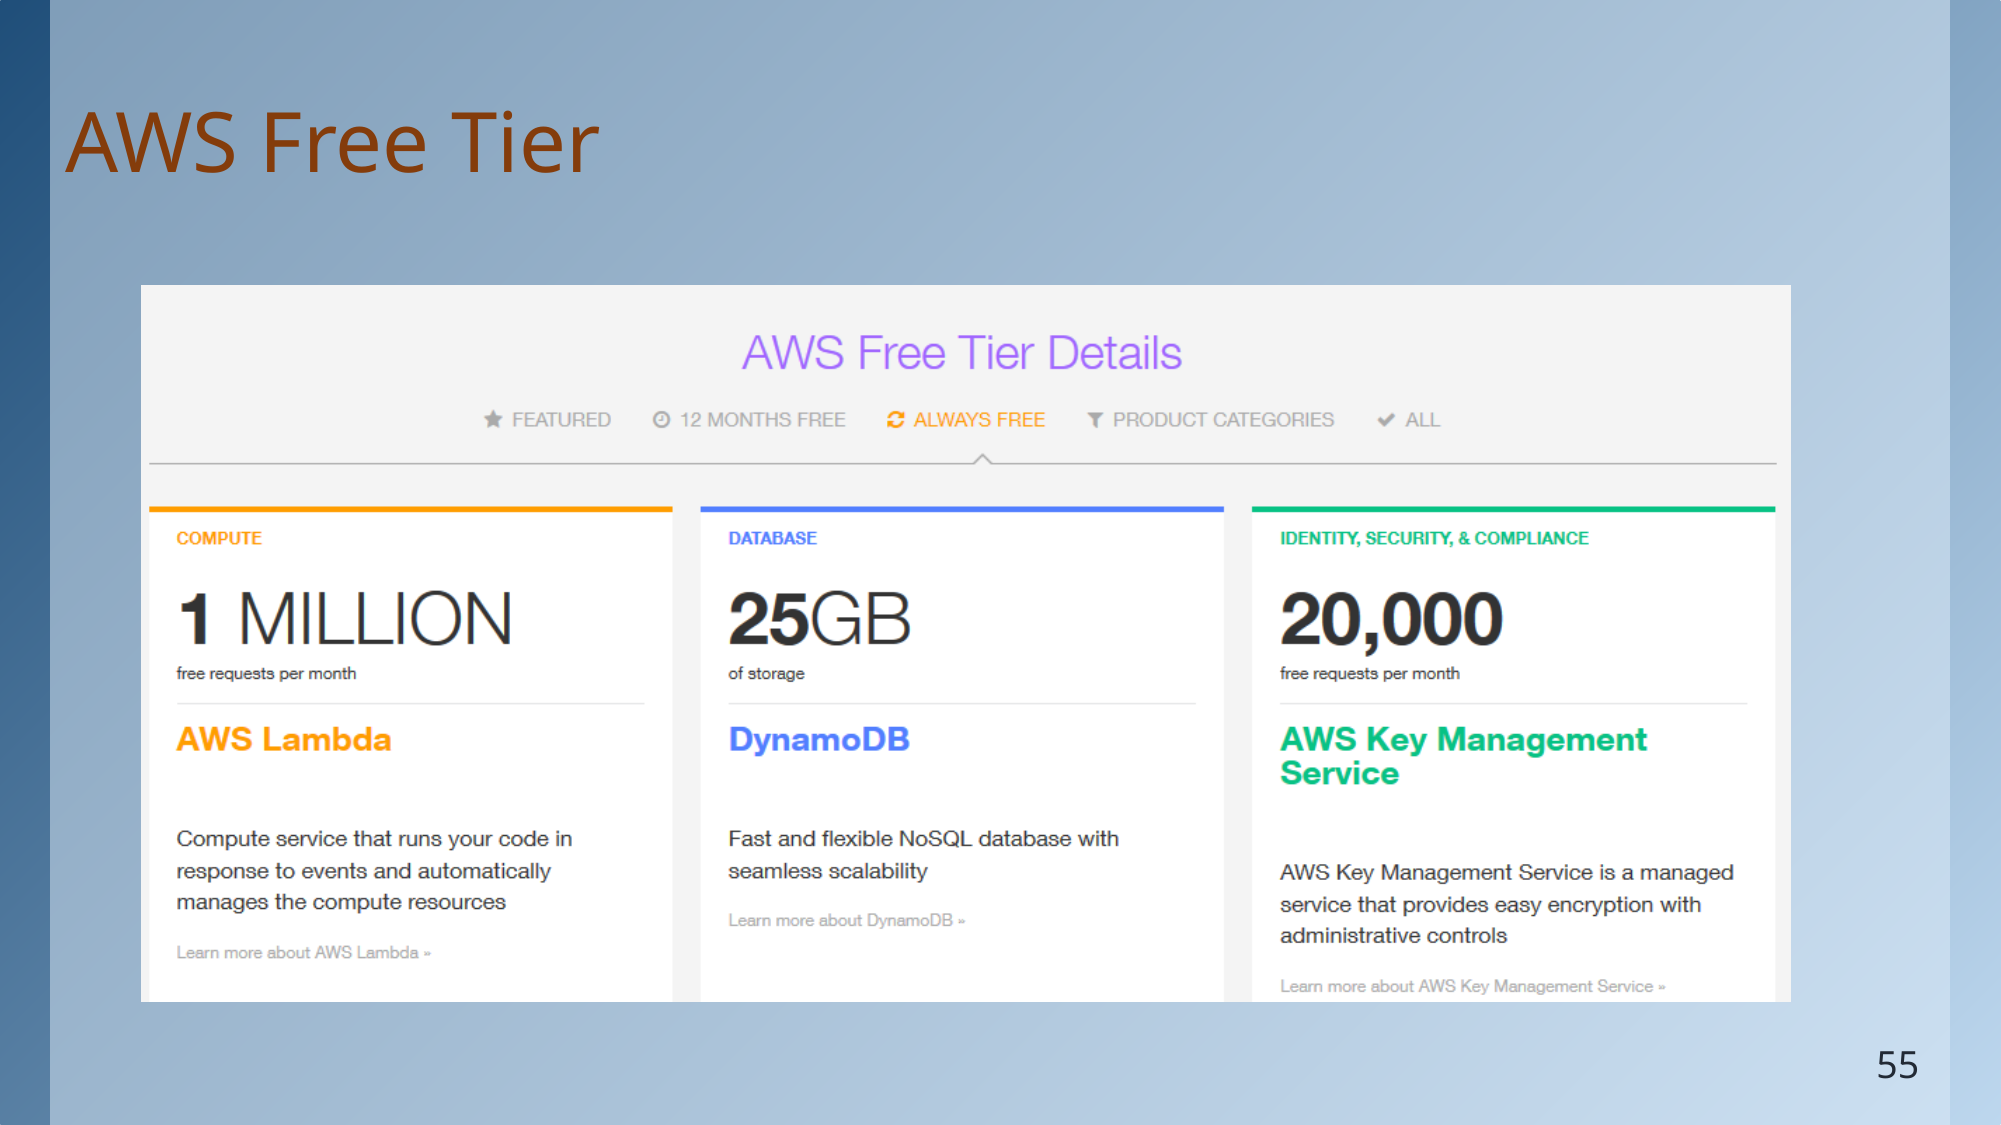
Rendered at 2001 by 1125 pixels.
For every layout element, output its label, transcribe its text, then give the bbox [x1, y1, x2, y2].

slide_number 55 [1757, 1050, 1940, 1103]
title AWS Free Tier [45, 12, 1940, 200]
picture [141, 285, 1791, 1002]
